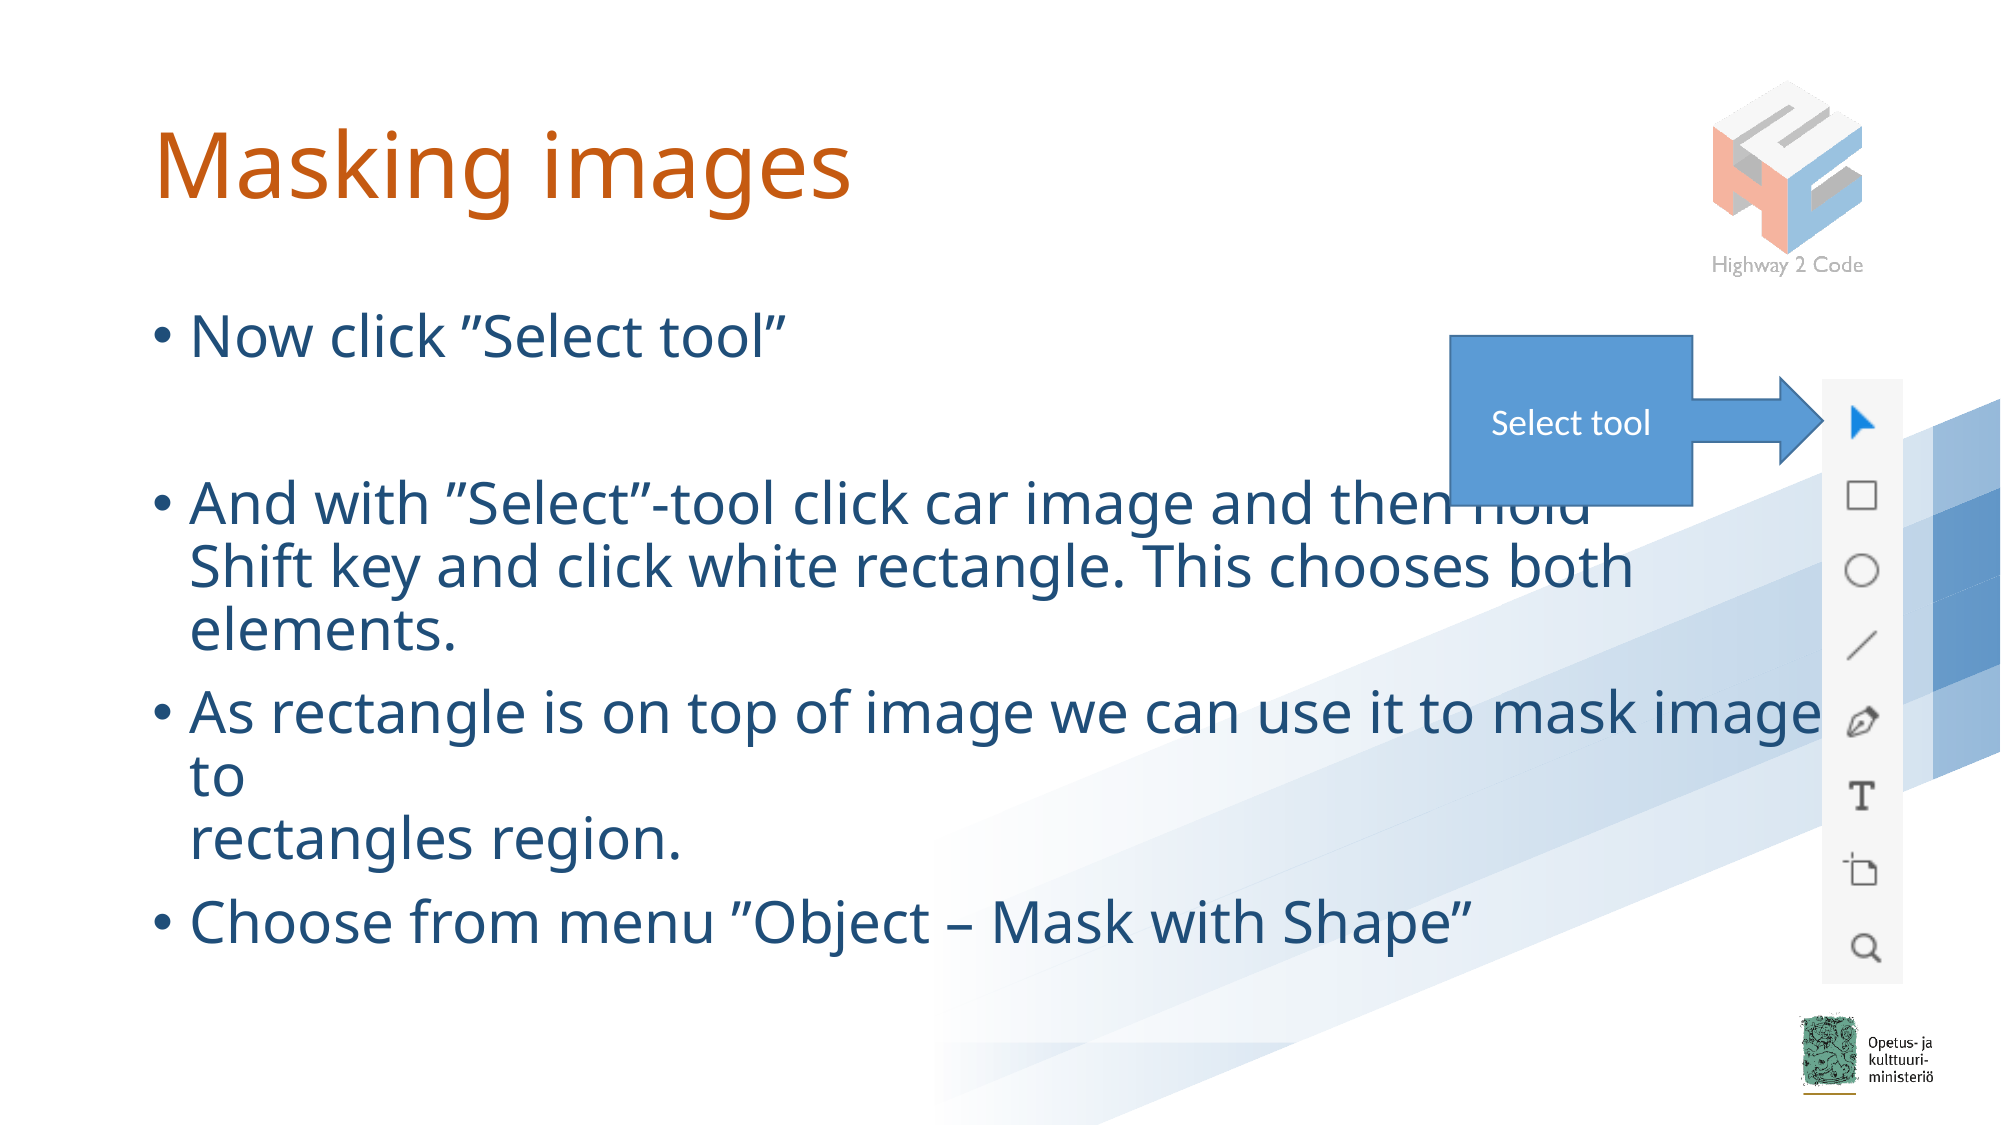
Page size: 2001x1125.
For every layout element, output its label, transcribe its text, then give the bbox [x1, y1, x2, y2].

text_box Select tool [1449, 334, 1822, 507]
picture [1822, 379, 1903, 984]
picture [1799, 1012, 1933, 1095]
title Masking images [137, 59, 1656, 278]
list Now click ”Select tool” And with ”Select”-tool click car image and then hold Shift key and click white rectangle. This chooses both elements. As rectangle is on top of image we can use it to mask image to rectangles region. Choose from menu ”Object – Mask with Shape” [137, 299, 1863, 1014]
